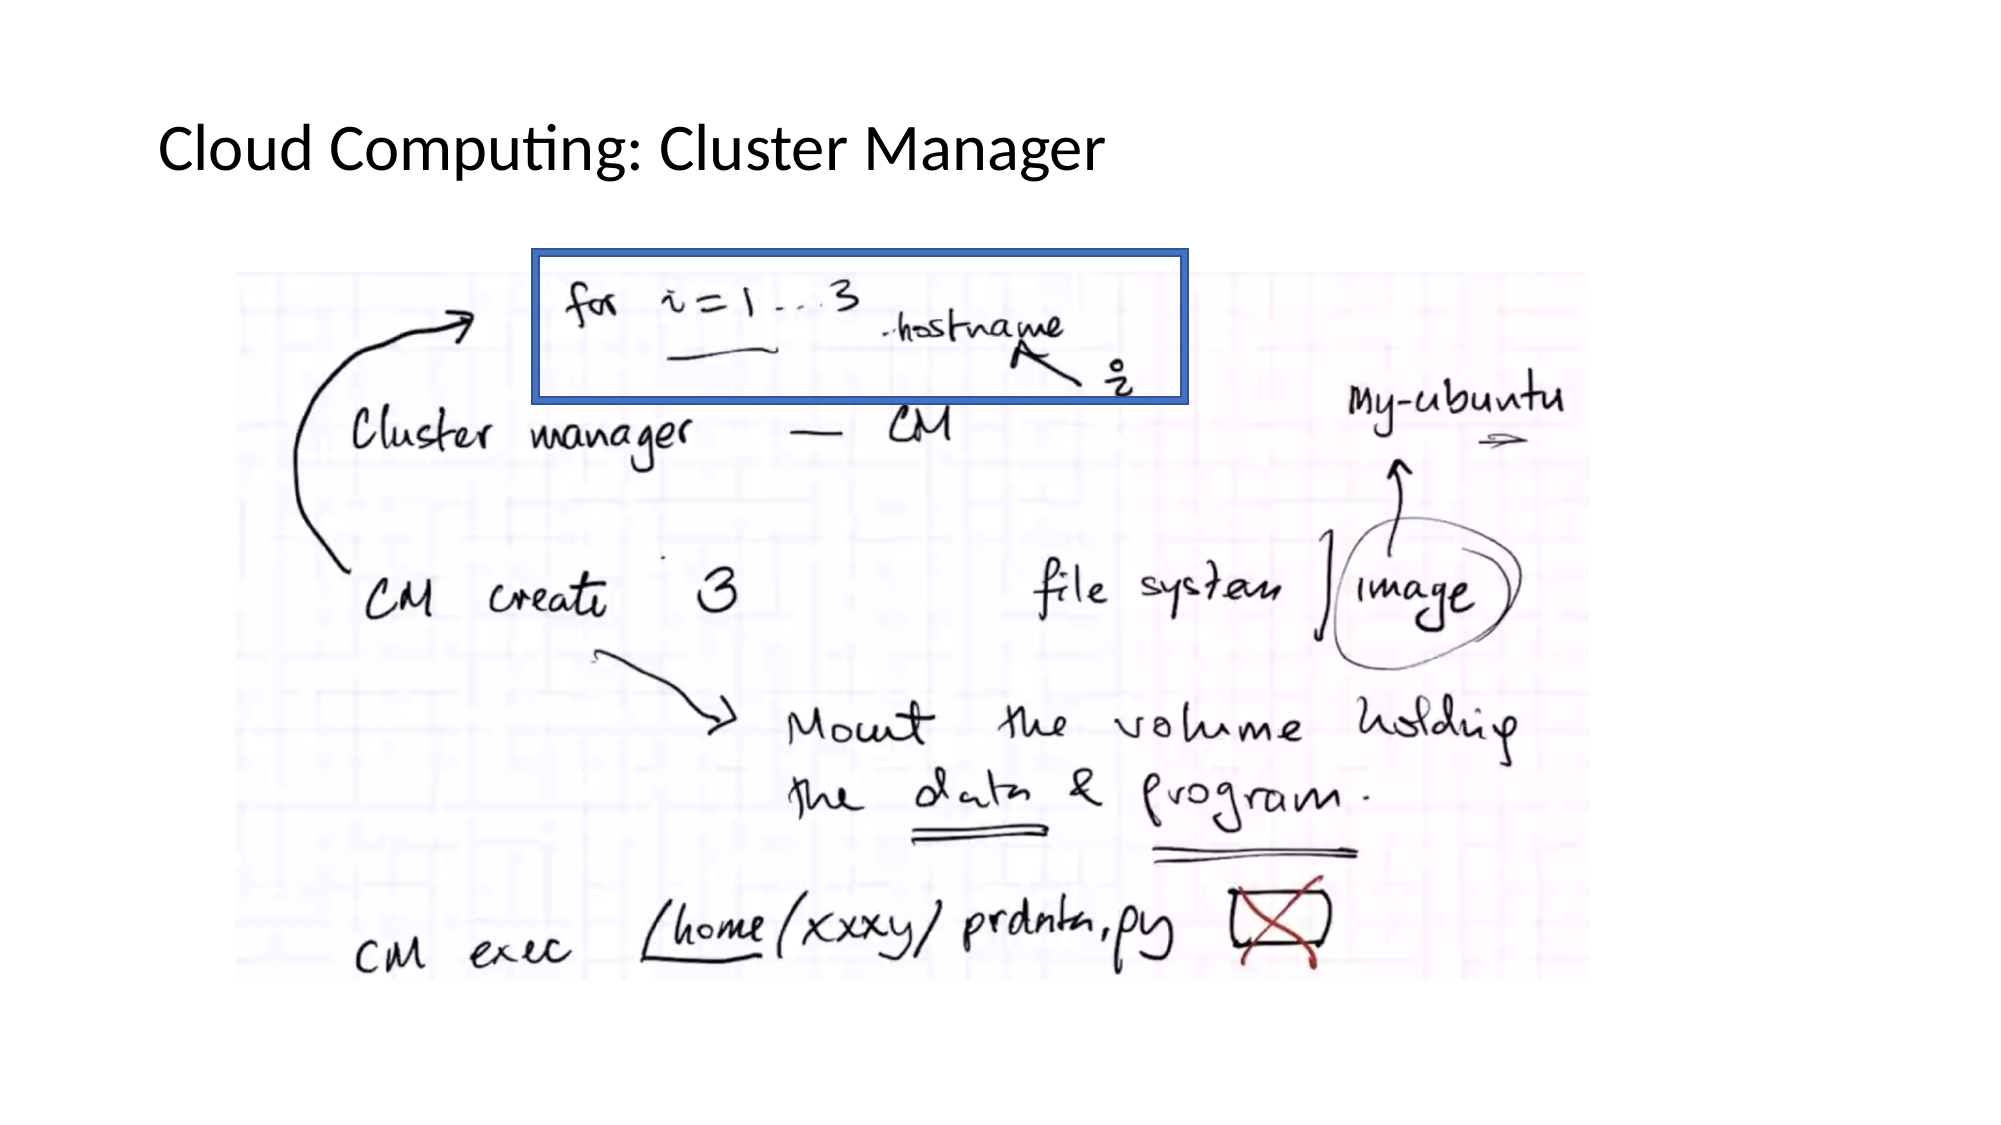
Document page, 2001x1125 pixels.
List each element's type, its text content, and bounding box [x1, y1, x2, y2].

text_box Cloud Computing: Cluster Manager [143, 96, 1467, 192]
picture [235, 272, 1589, 980]
text_box [531, 248, 1189, 272]
